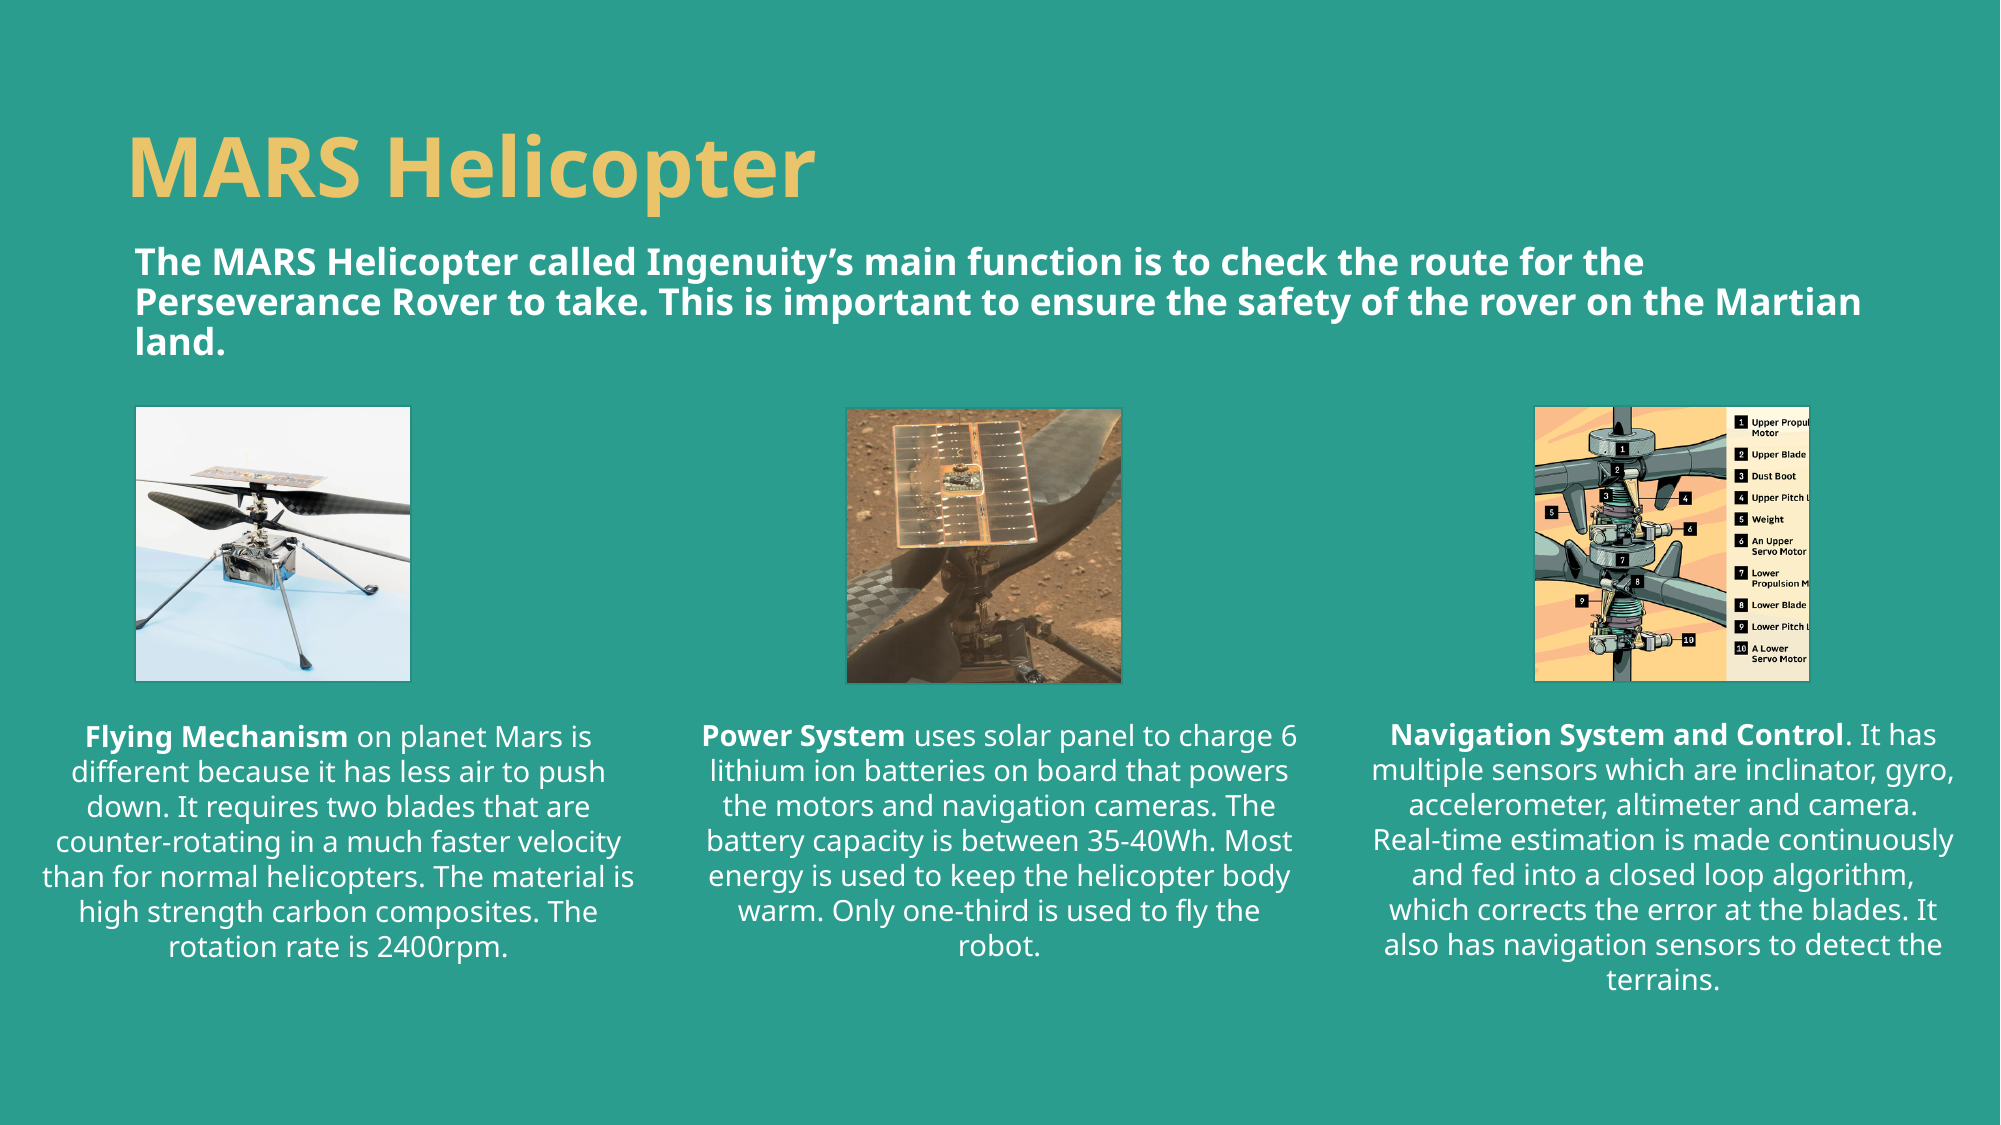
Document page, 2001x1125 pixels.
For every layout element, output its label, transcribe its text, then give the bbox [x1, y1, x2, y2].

title MARS Helicopter [125, 117, 1875, 224]
list The MARS Helicopter called Ingenuity’s main function is to check the route for the Perseverance Rover to take. This is important to ensure the safety of the rover on the Martian land. [134, 243, 1866, 365]
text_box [41, 376, 1962, 1082]
